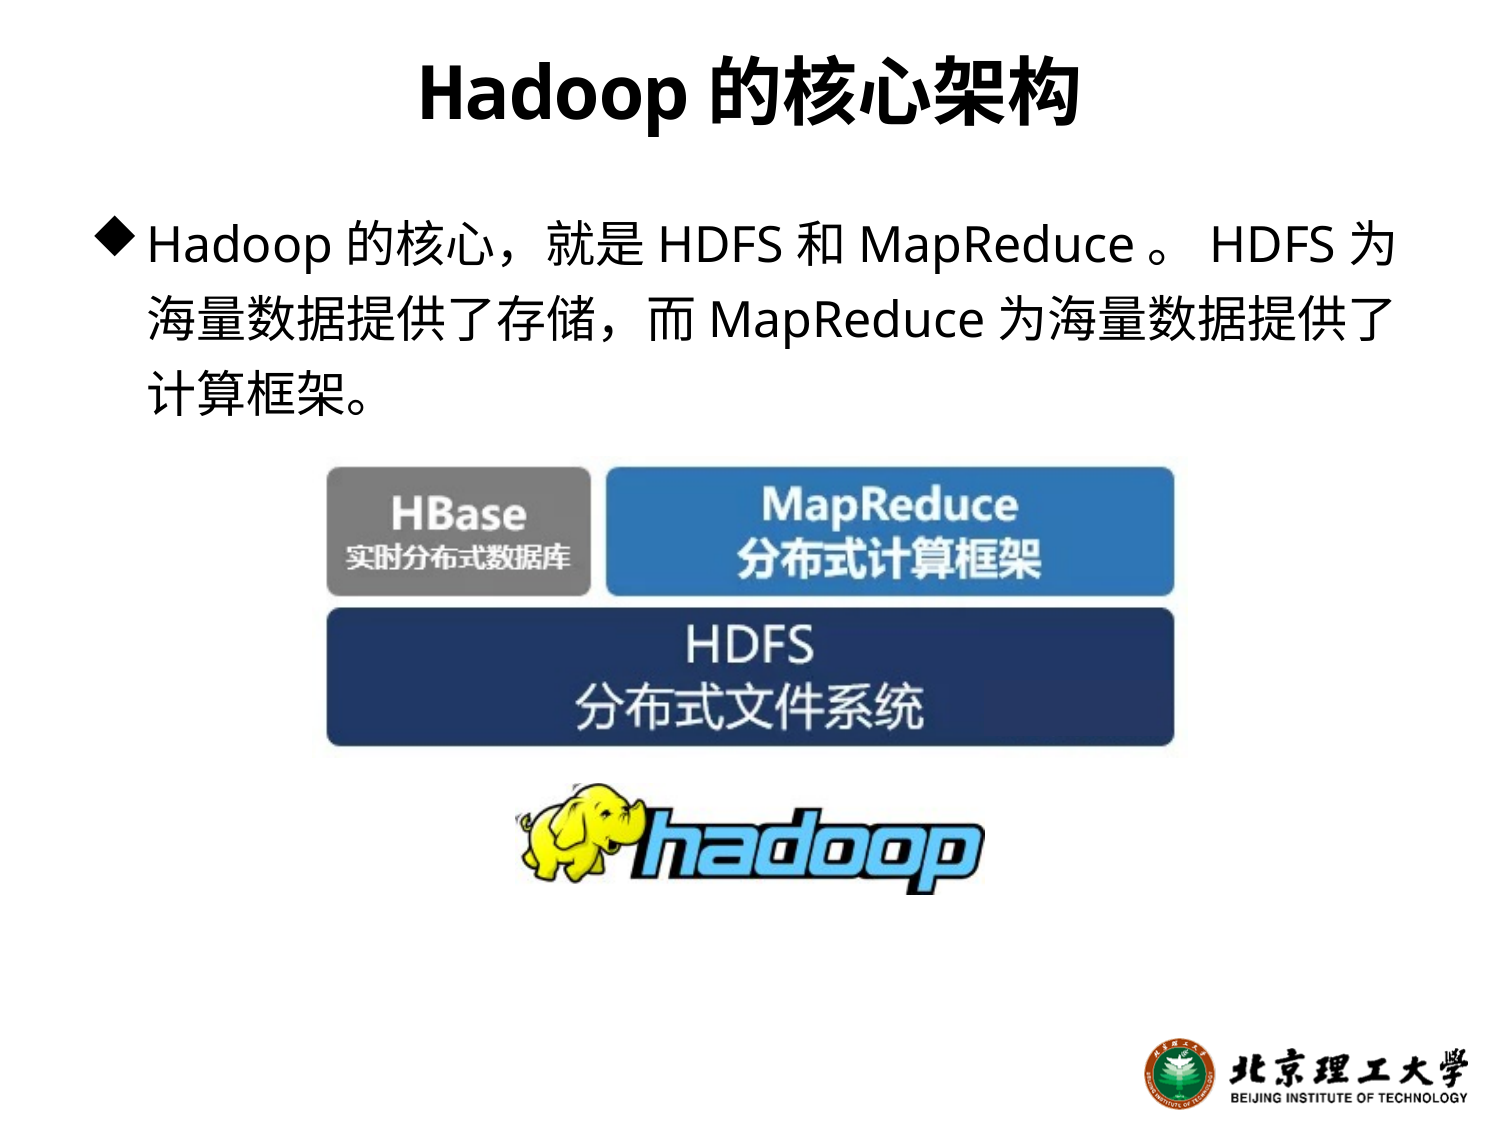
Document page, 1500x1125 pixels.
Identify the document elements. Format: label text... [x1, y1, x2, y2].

list Hadoop的核心，就是HDFS和MapReduce。HDFS为海量数据提供了存储，而MapReduce为海量数据提供了计算框架。 [75, 190, 1425, 457]
title Hadoop的核心架构 [76, 17, 1425, 163]
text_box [312, 455, 1188, 758]
picture [515, 783, 985, 895]
picture [1144, 1038, 1468, 1110]
